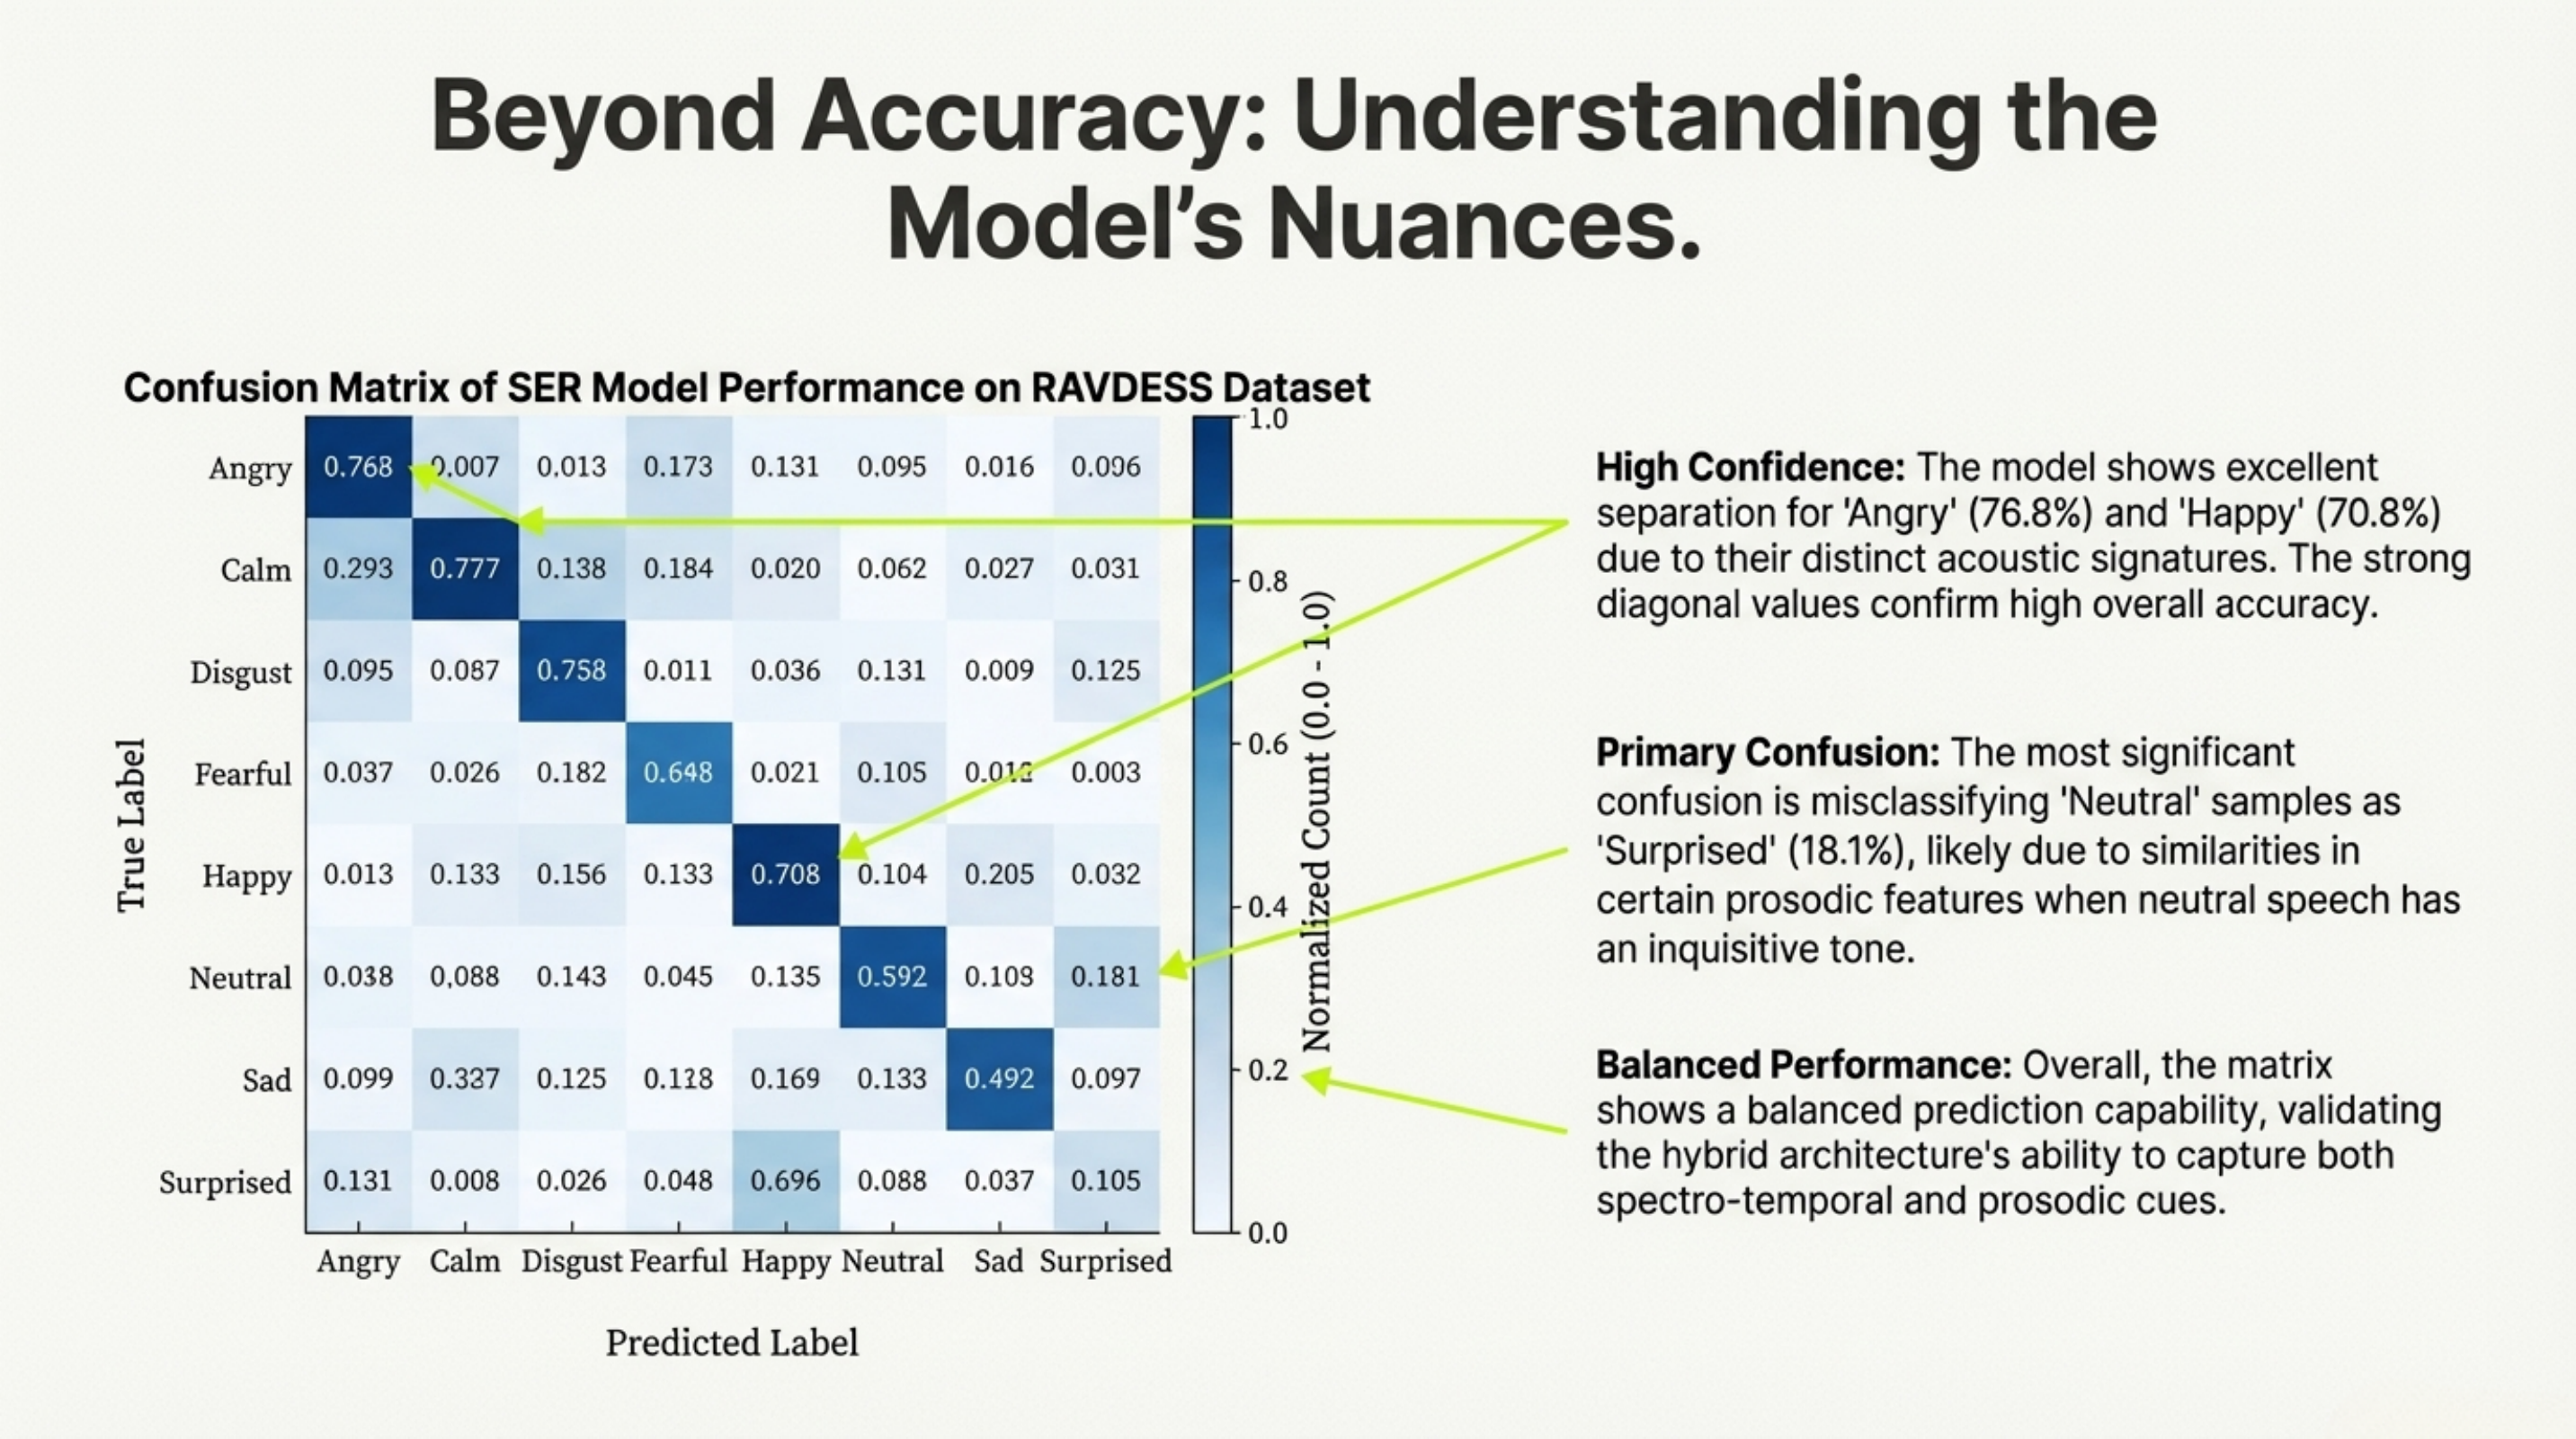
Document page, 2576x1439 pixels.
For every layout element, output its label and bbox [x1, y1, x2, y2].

text_box [0, 0, 2576, 1439]
